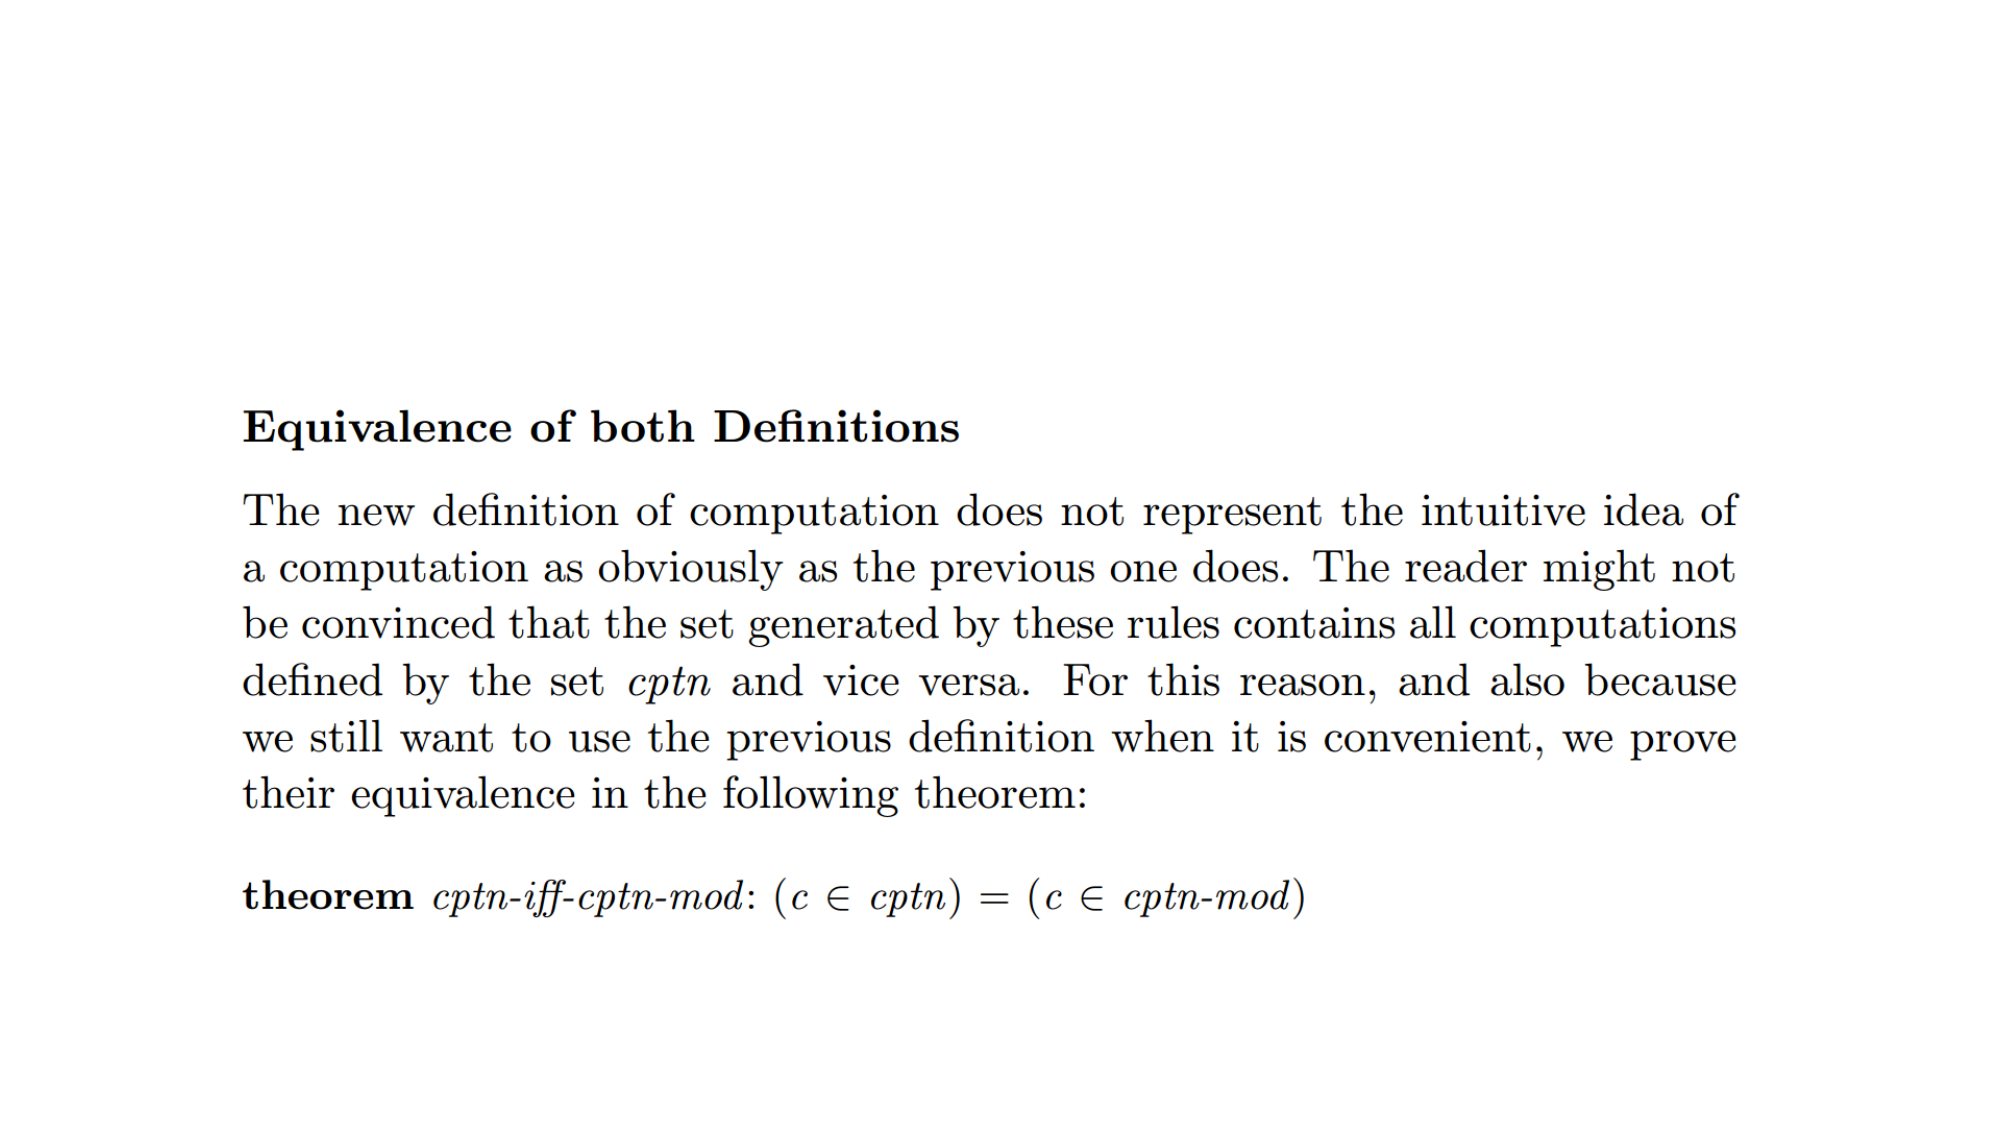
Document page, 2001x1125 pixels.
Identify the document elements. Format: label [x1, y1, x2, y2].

list [226, 377, 1774, 936]
